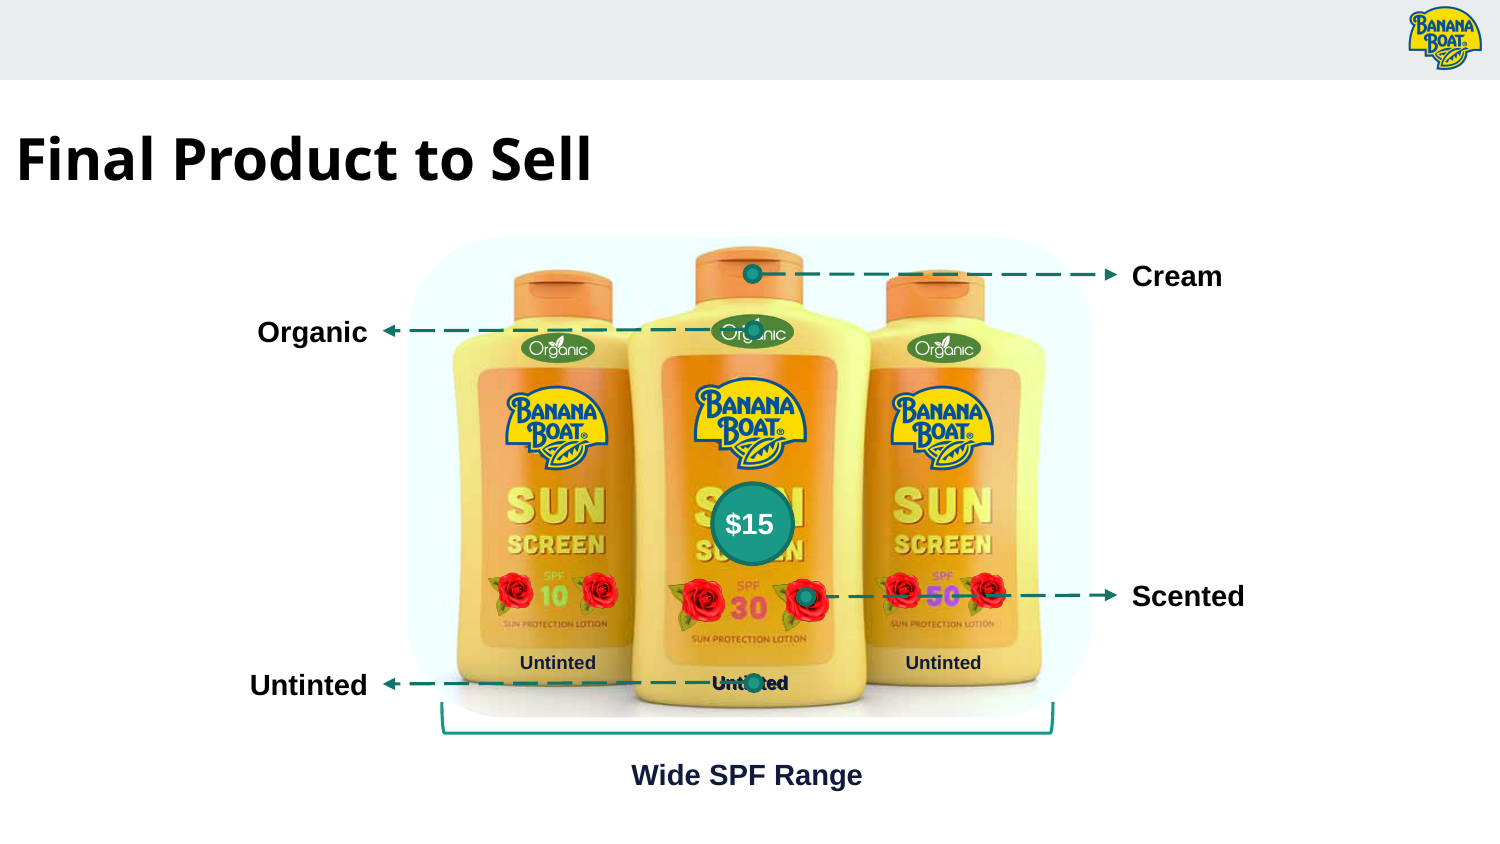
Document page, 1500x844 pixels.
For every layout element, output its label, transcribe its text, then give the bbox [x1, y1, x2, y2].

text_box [710, 483, 794, 565]
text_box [1343, 0, 1500, 77]
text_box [406, 236, 1093, 289]
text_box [205, 291, 794, 373]
title Final Product to Sell [0, 107, 1262, 196]
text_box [669, 569, 1295, 633]
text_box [406, 310, 1093, 734]
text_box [744, 249, 1295, 301]
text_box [205, 658, 811, 710]
